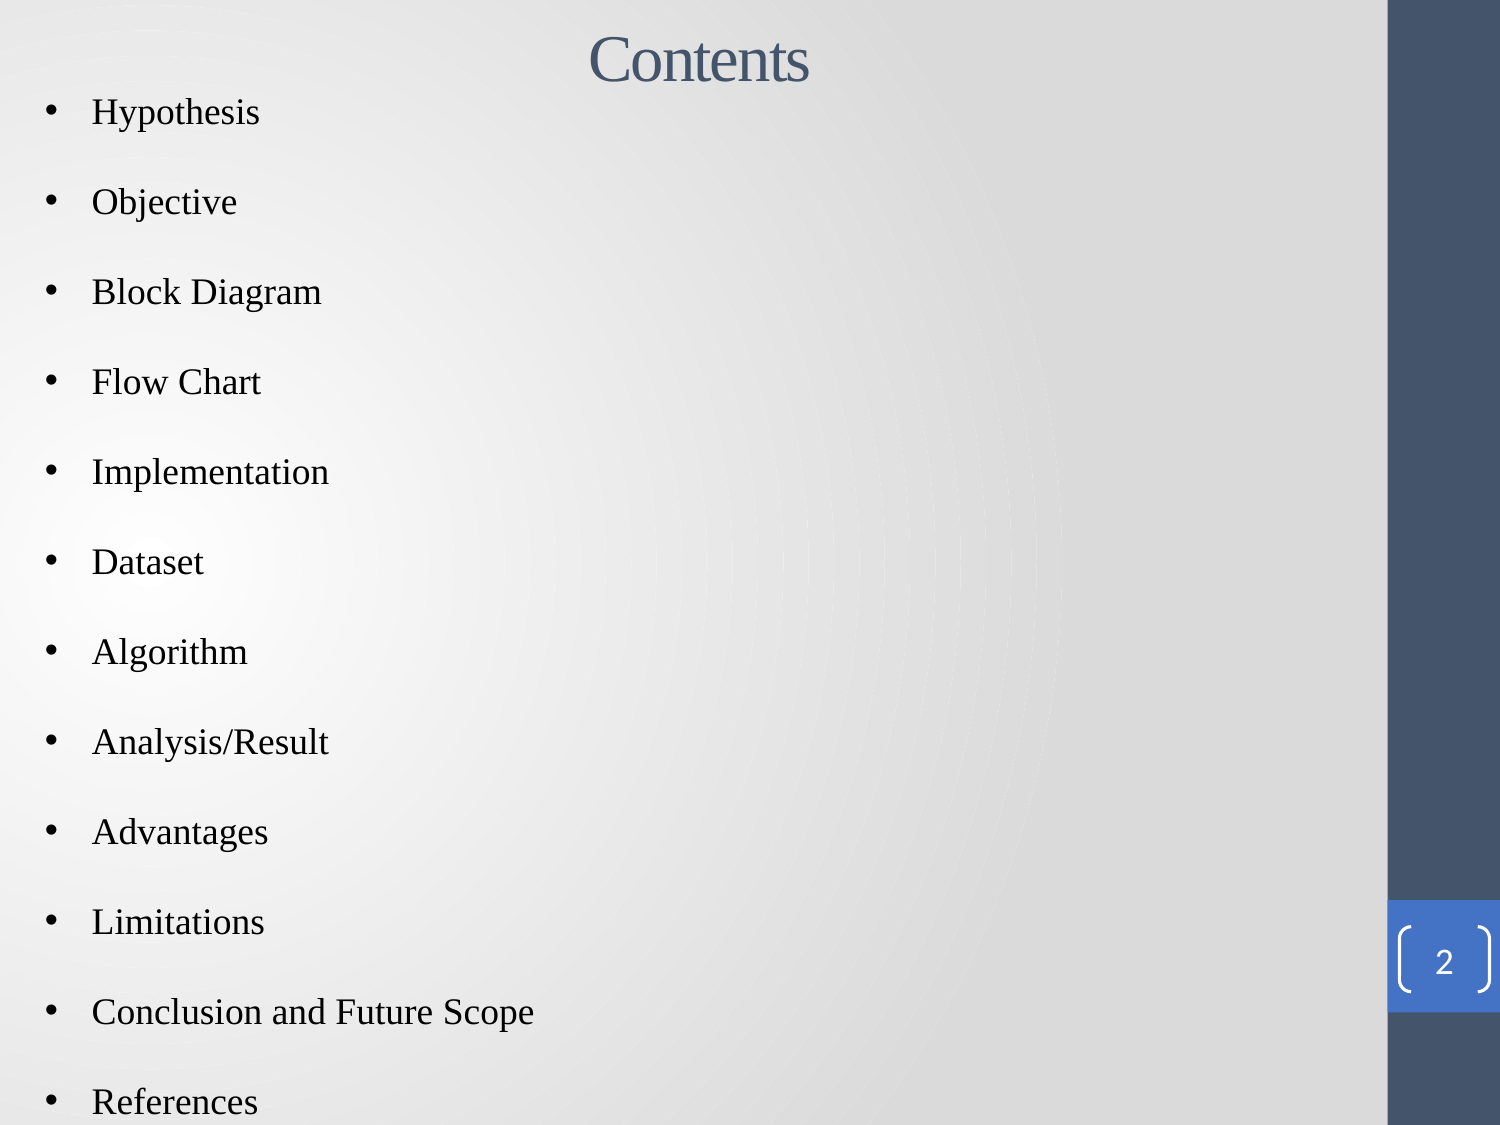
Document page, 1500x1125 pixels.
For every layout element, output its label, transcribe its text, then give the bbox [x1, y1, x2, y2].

text_box Hypothesis Objective Block Diagram Flow Chart Implementation Dataset Algorithm Analysis/Result Advantages Limitations Conclusion and Future Scope References [30, 79, 1325, 1125]
slide_number 2 [1397, 925, 1492, 994]
title Contents [75, 0, 1325, 79]
